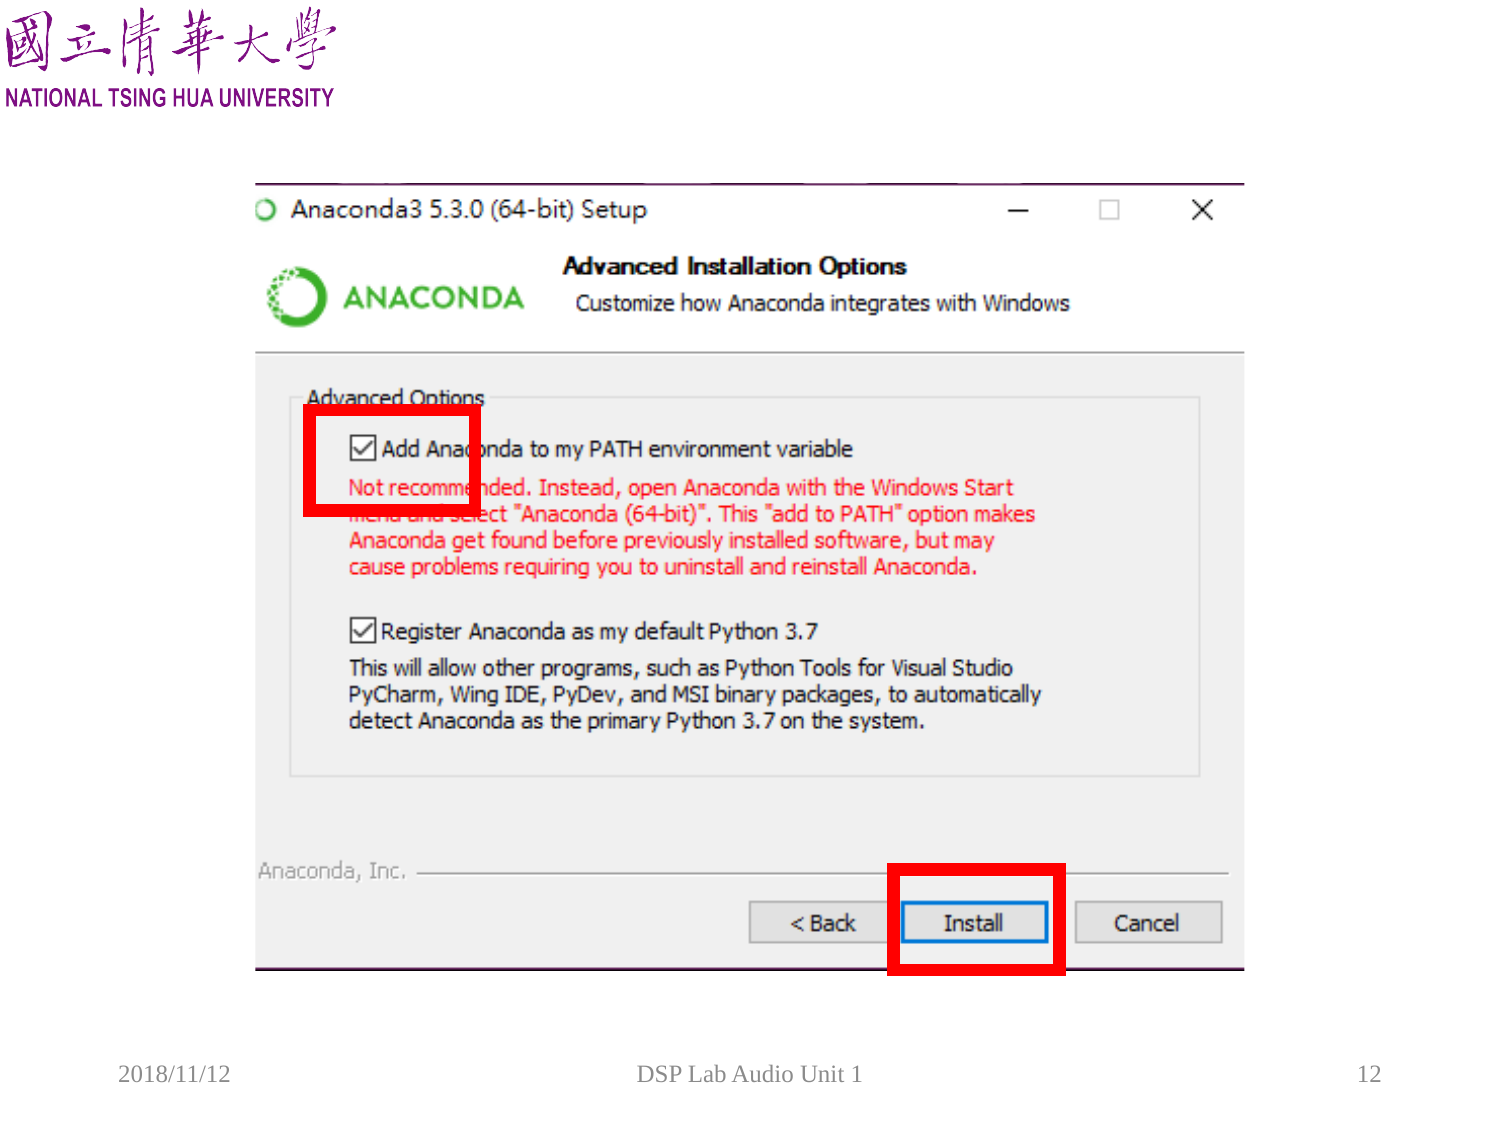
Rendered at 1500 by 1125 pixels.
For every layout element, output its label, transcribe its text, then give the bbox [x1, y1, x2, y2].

picture [6, 6, 336, 107]
footer DSP Lab Audio Unit 1 [496, 1042, 1004, 1103]
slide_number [103, 1042, 441, 1103]
picture [255, 183, 1245, 971]
slide_number 12 [1059, 1042, 1397, 1103]
